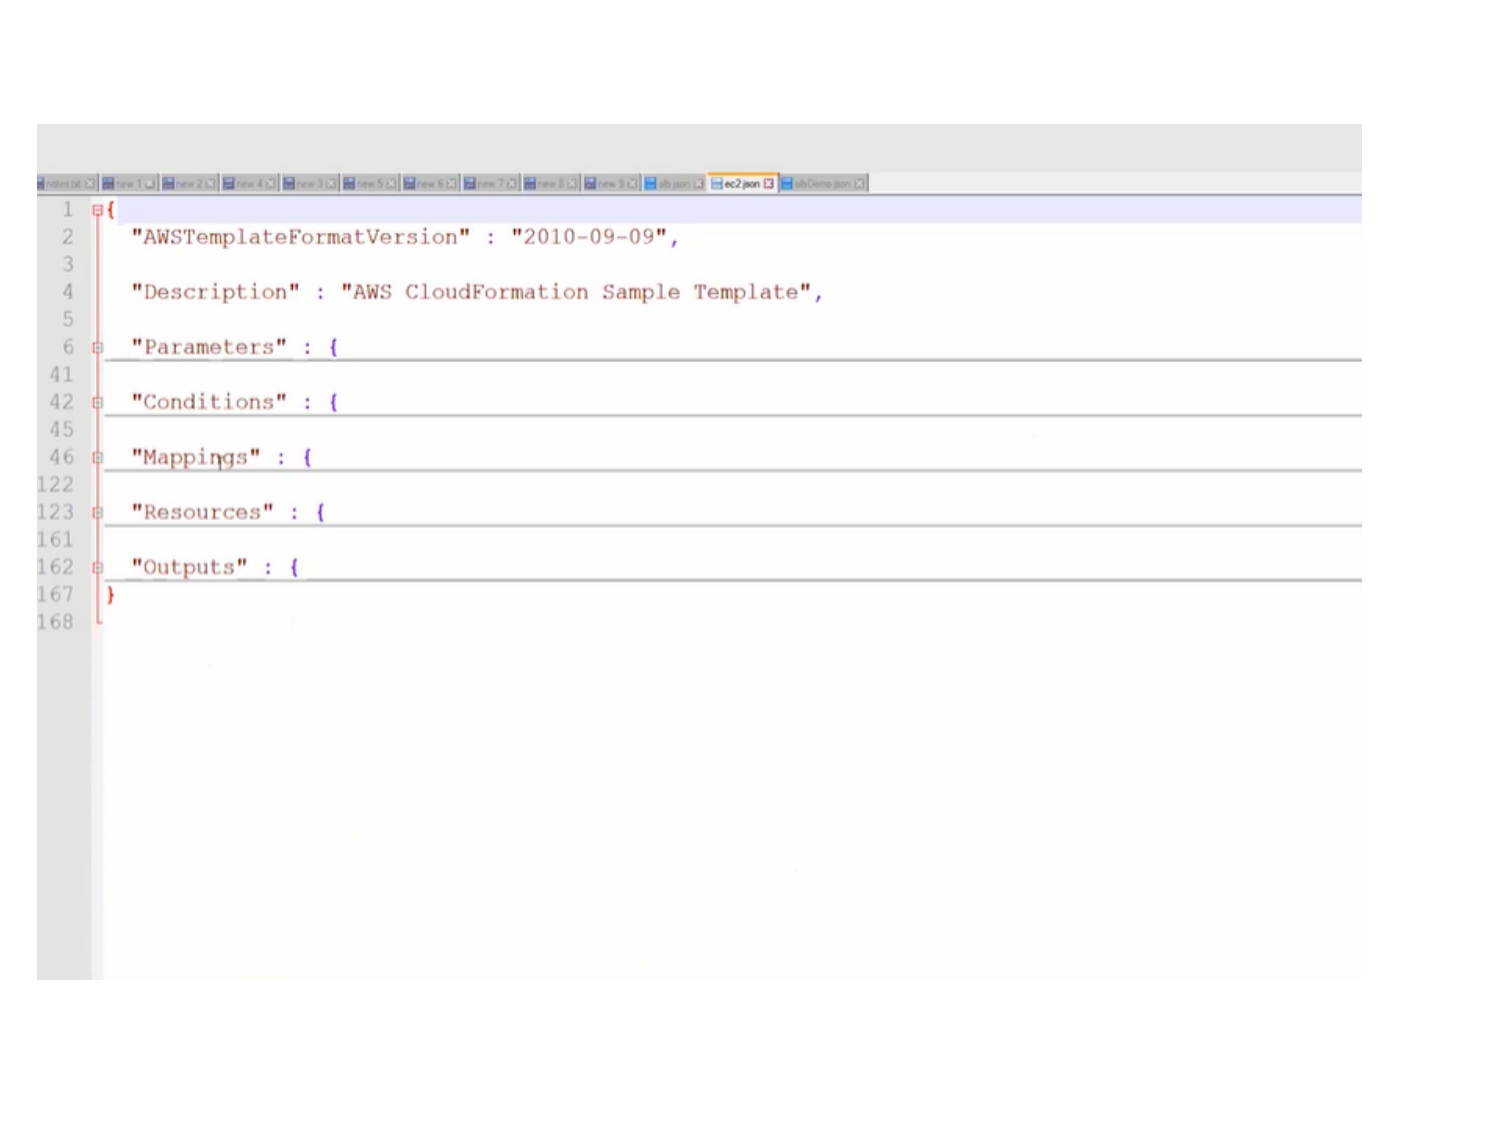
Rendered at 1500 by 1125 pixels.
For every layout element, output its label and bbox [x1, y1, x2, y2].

picture [37, 124, 1362, 980]
